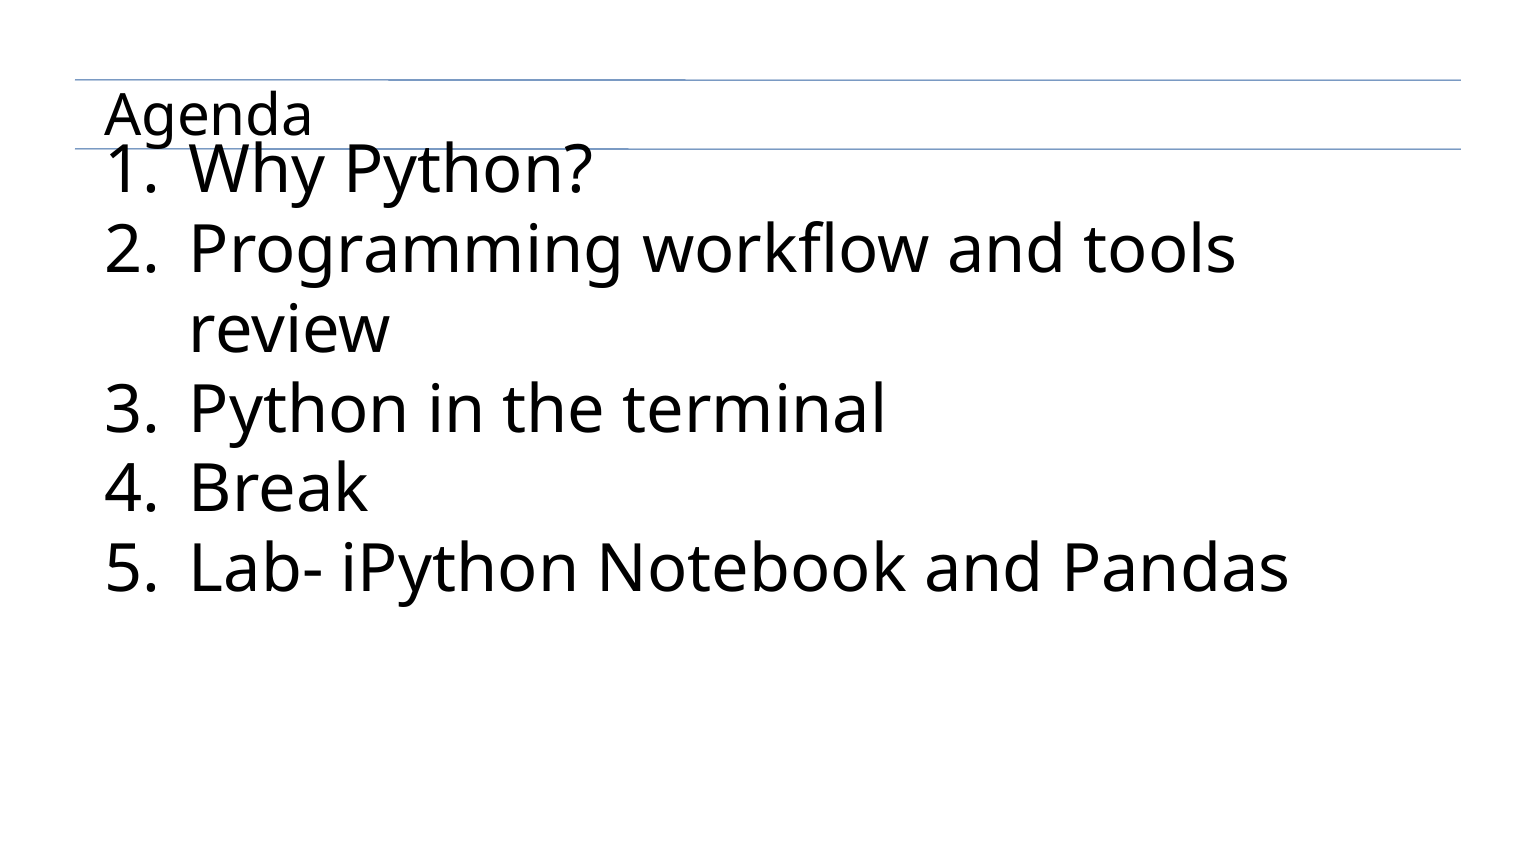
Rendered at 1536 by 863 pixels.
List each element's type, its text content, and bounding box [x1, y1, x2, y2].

text_box Why Python? Programming workflow and tools review Python in the terminal Break Lab- iPython Notebook and Pandas [89, 117, 1459, 694]
text_box Agenda [89, 68, 381, 117]
